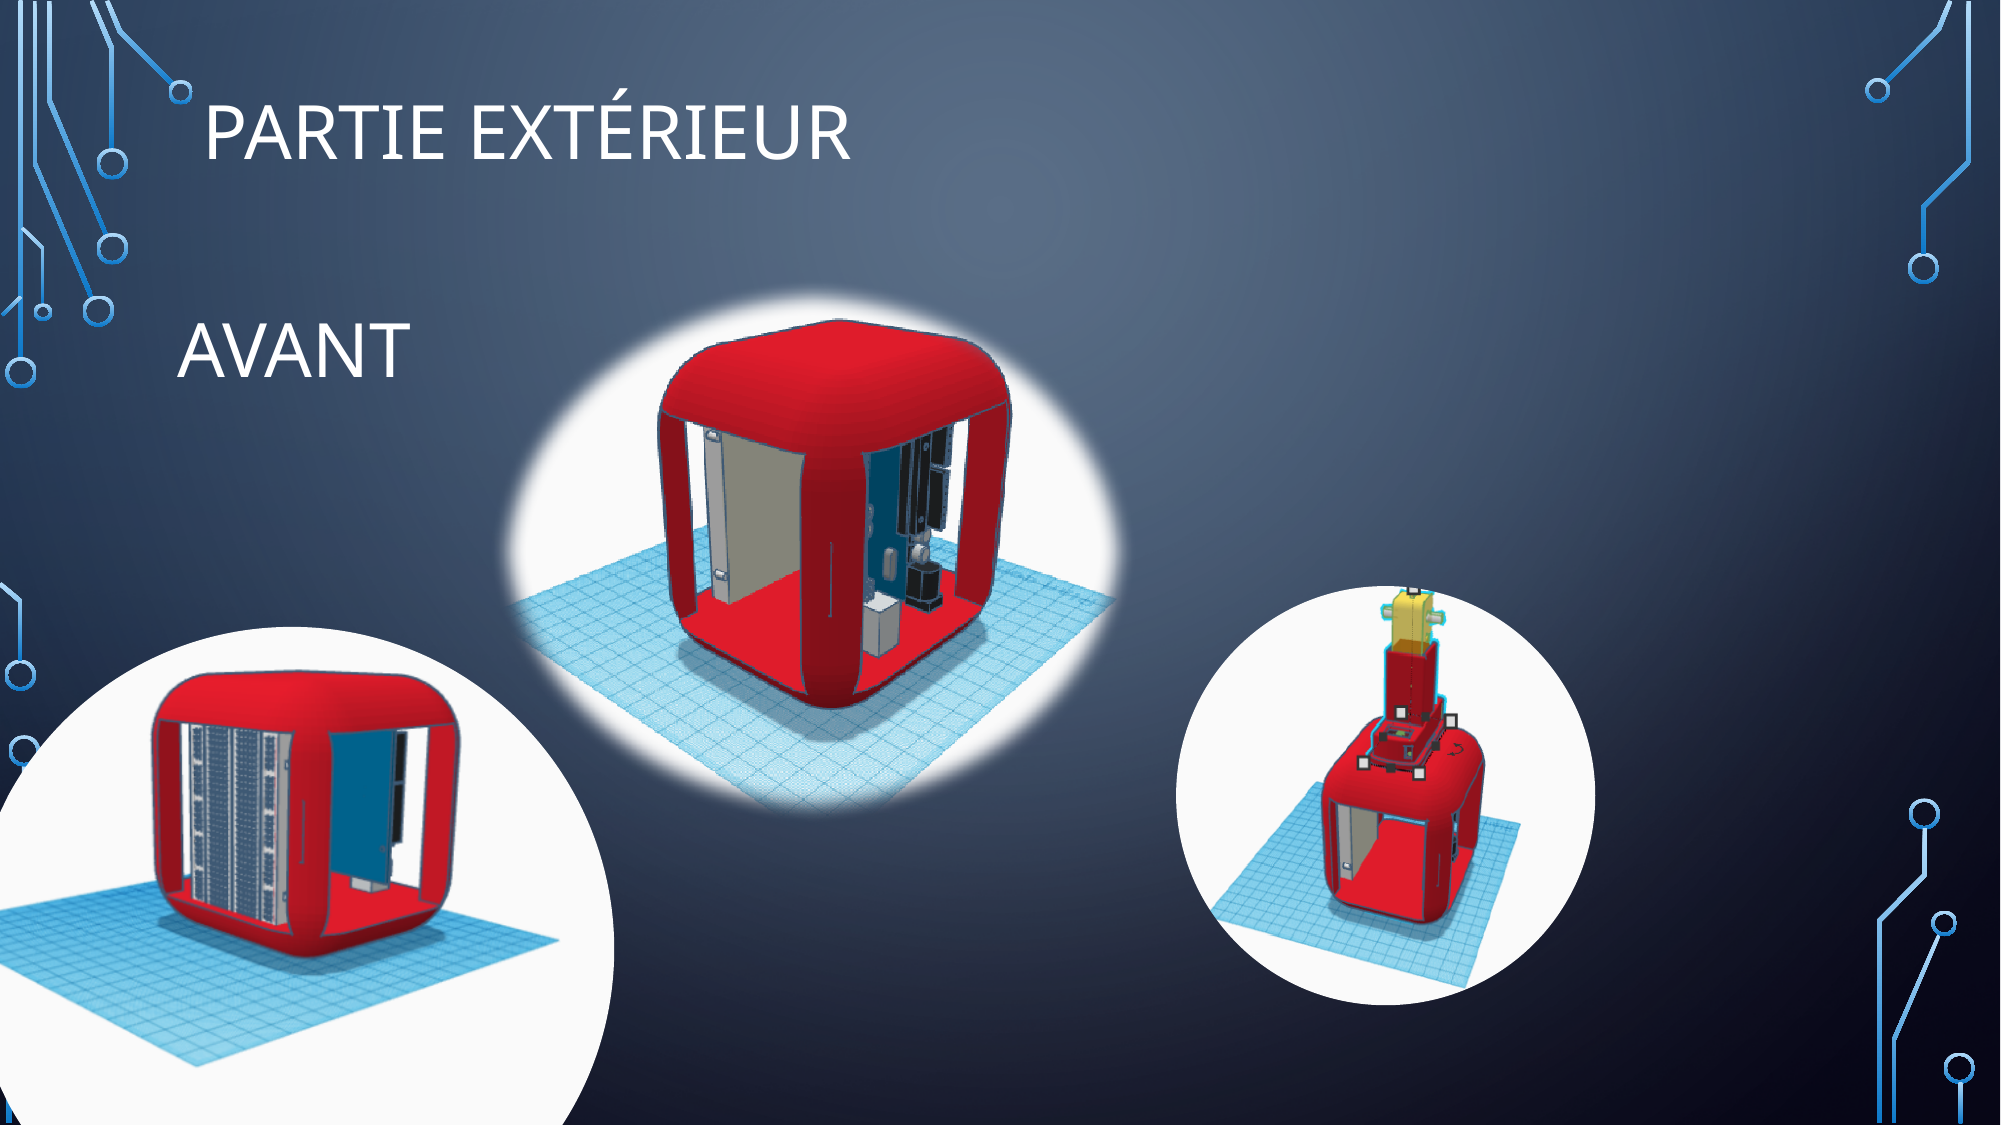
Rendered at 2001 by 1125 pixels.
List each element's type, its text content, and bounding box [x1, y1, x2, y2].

picture [0, 278, 1137, 1125]
text_box Partie extérieur [187, 13, 1813, 257]
title AVANT [162, 233, 909, 474]
picture [1176, 586, 1596, 1006]
